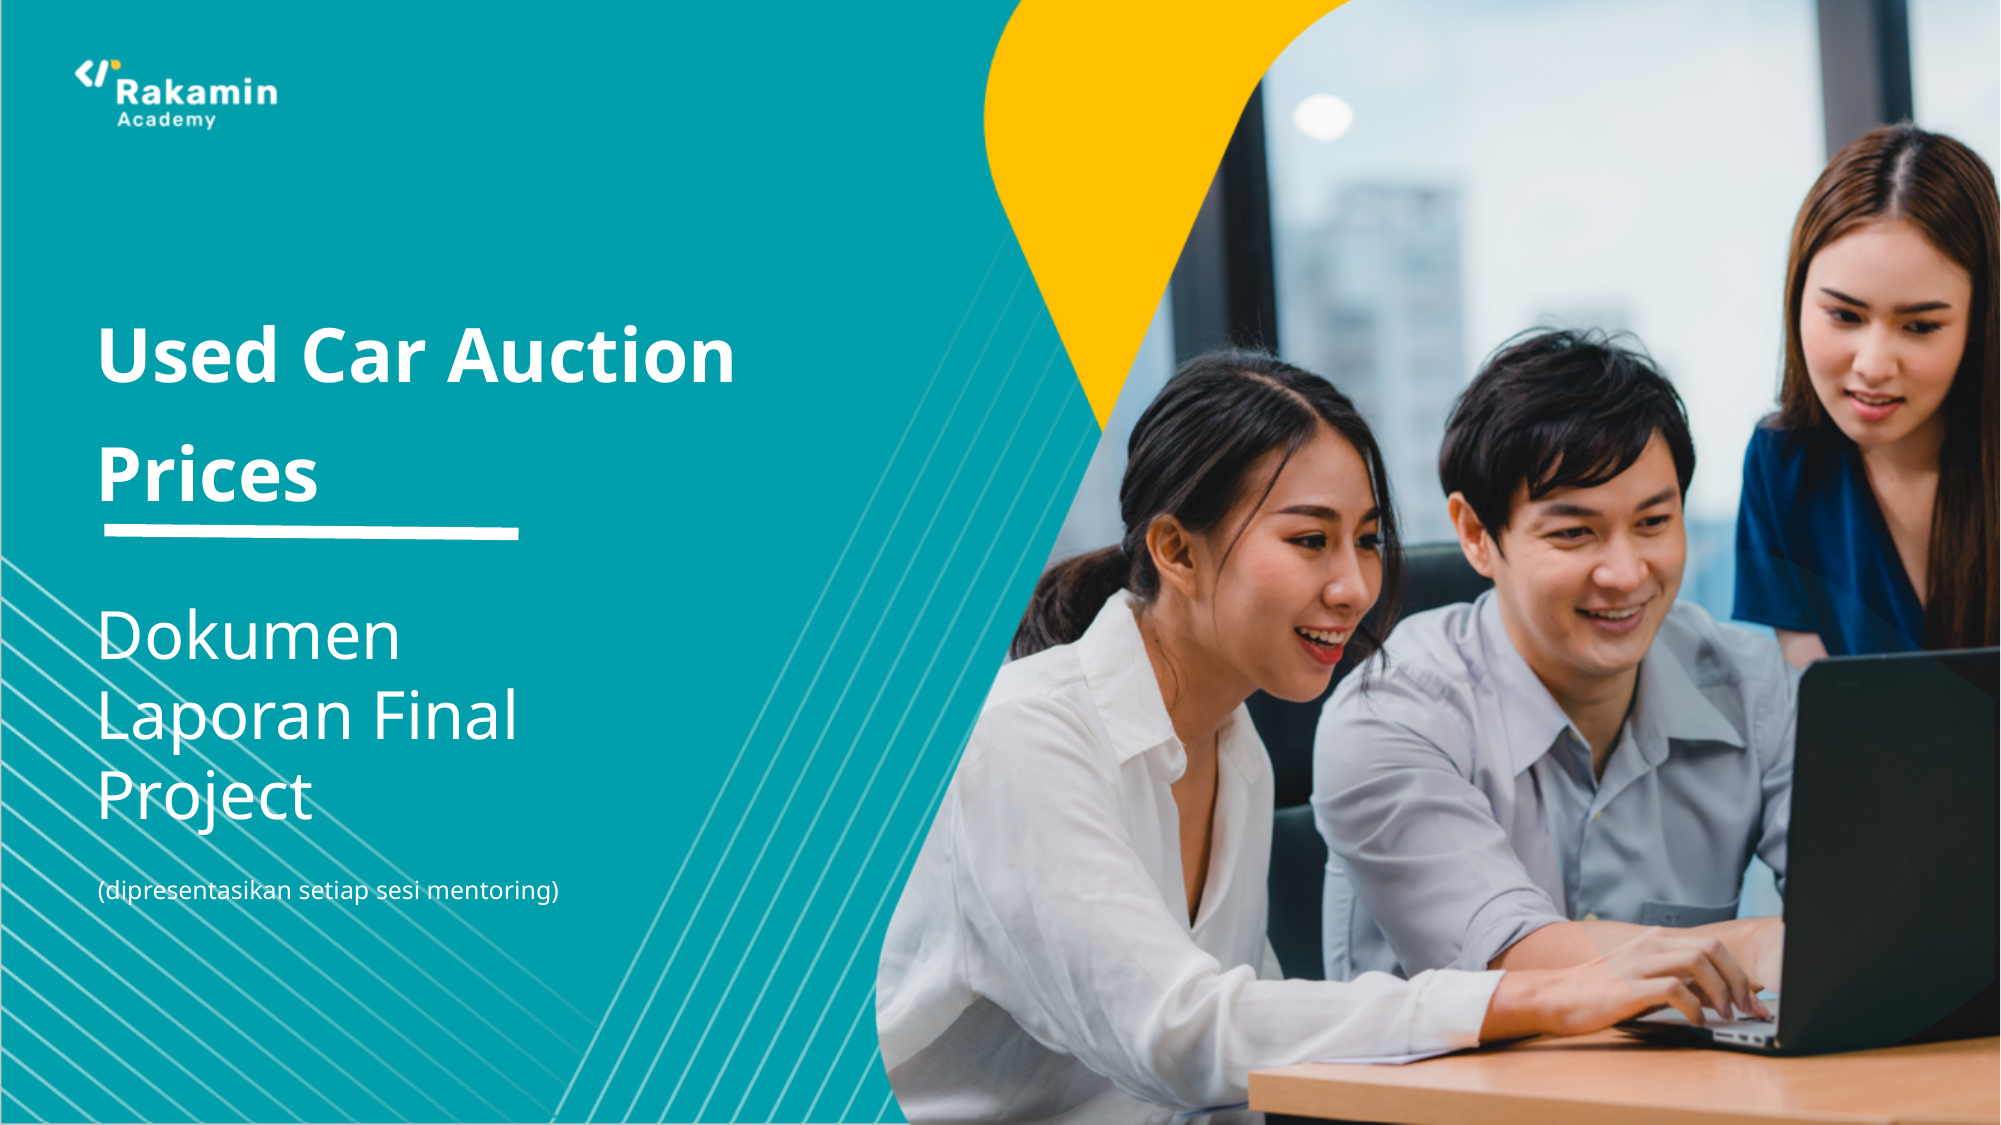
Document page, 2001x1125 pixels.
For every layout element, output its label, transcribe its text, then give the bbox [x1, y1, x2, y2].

picture [0, 0, 2001, 1125]
text_box (dipresentasikan setiap sesi mentoring) [82, 866, 612, 913]
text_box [104, 529, 519, 535]
text_box Used Car Auction Prices [80, 270, 764, 525]
text_box Dokumen Laporan Final Project [80, 585, 584, 841]
